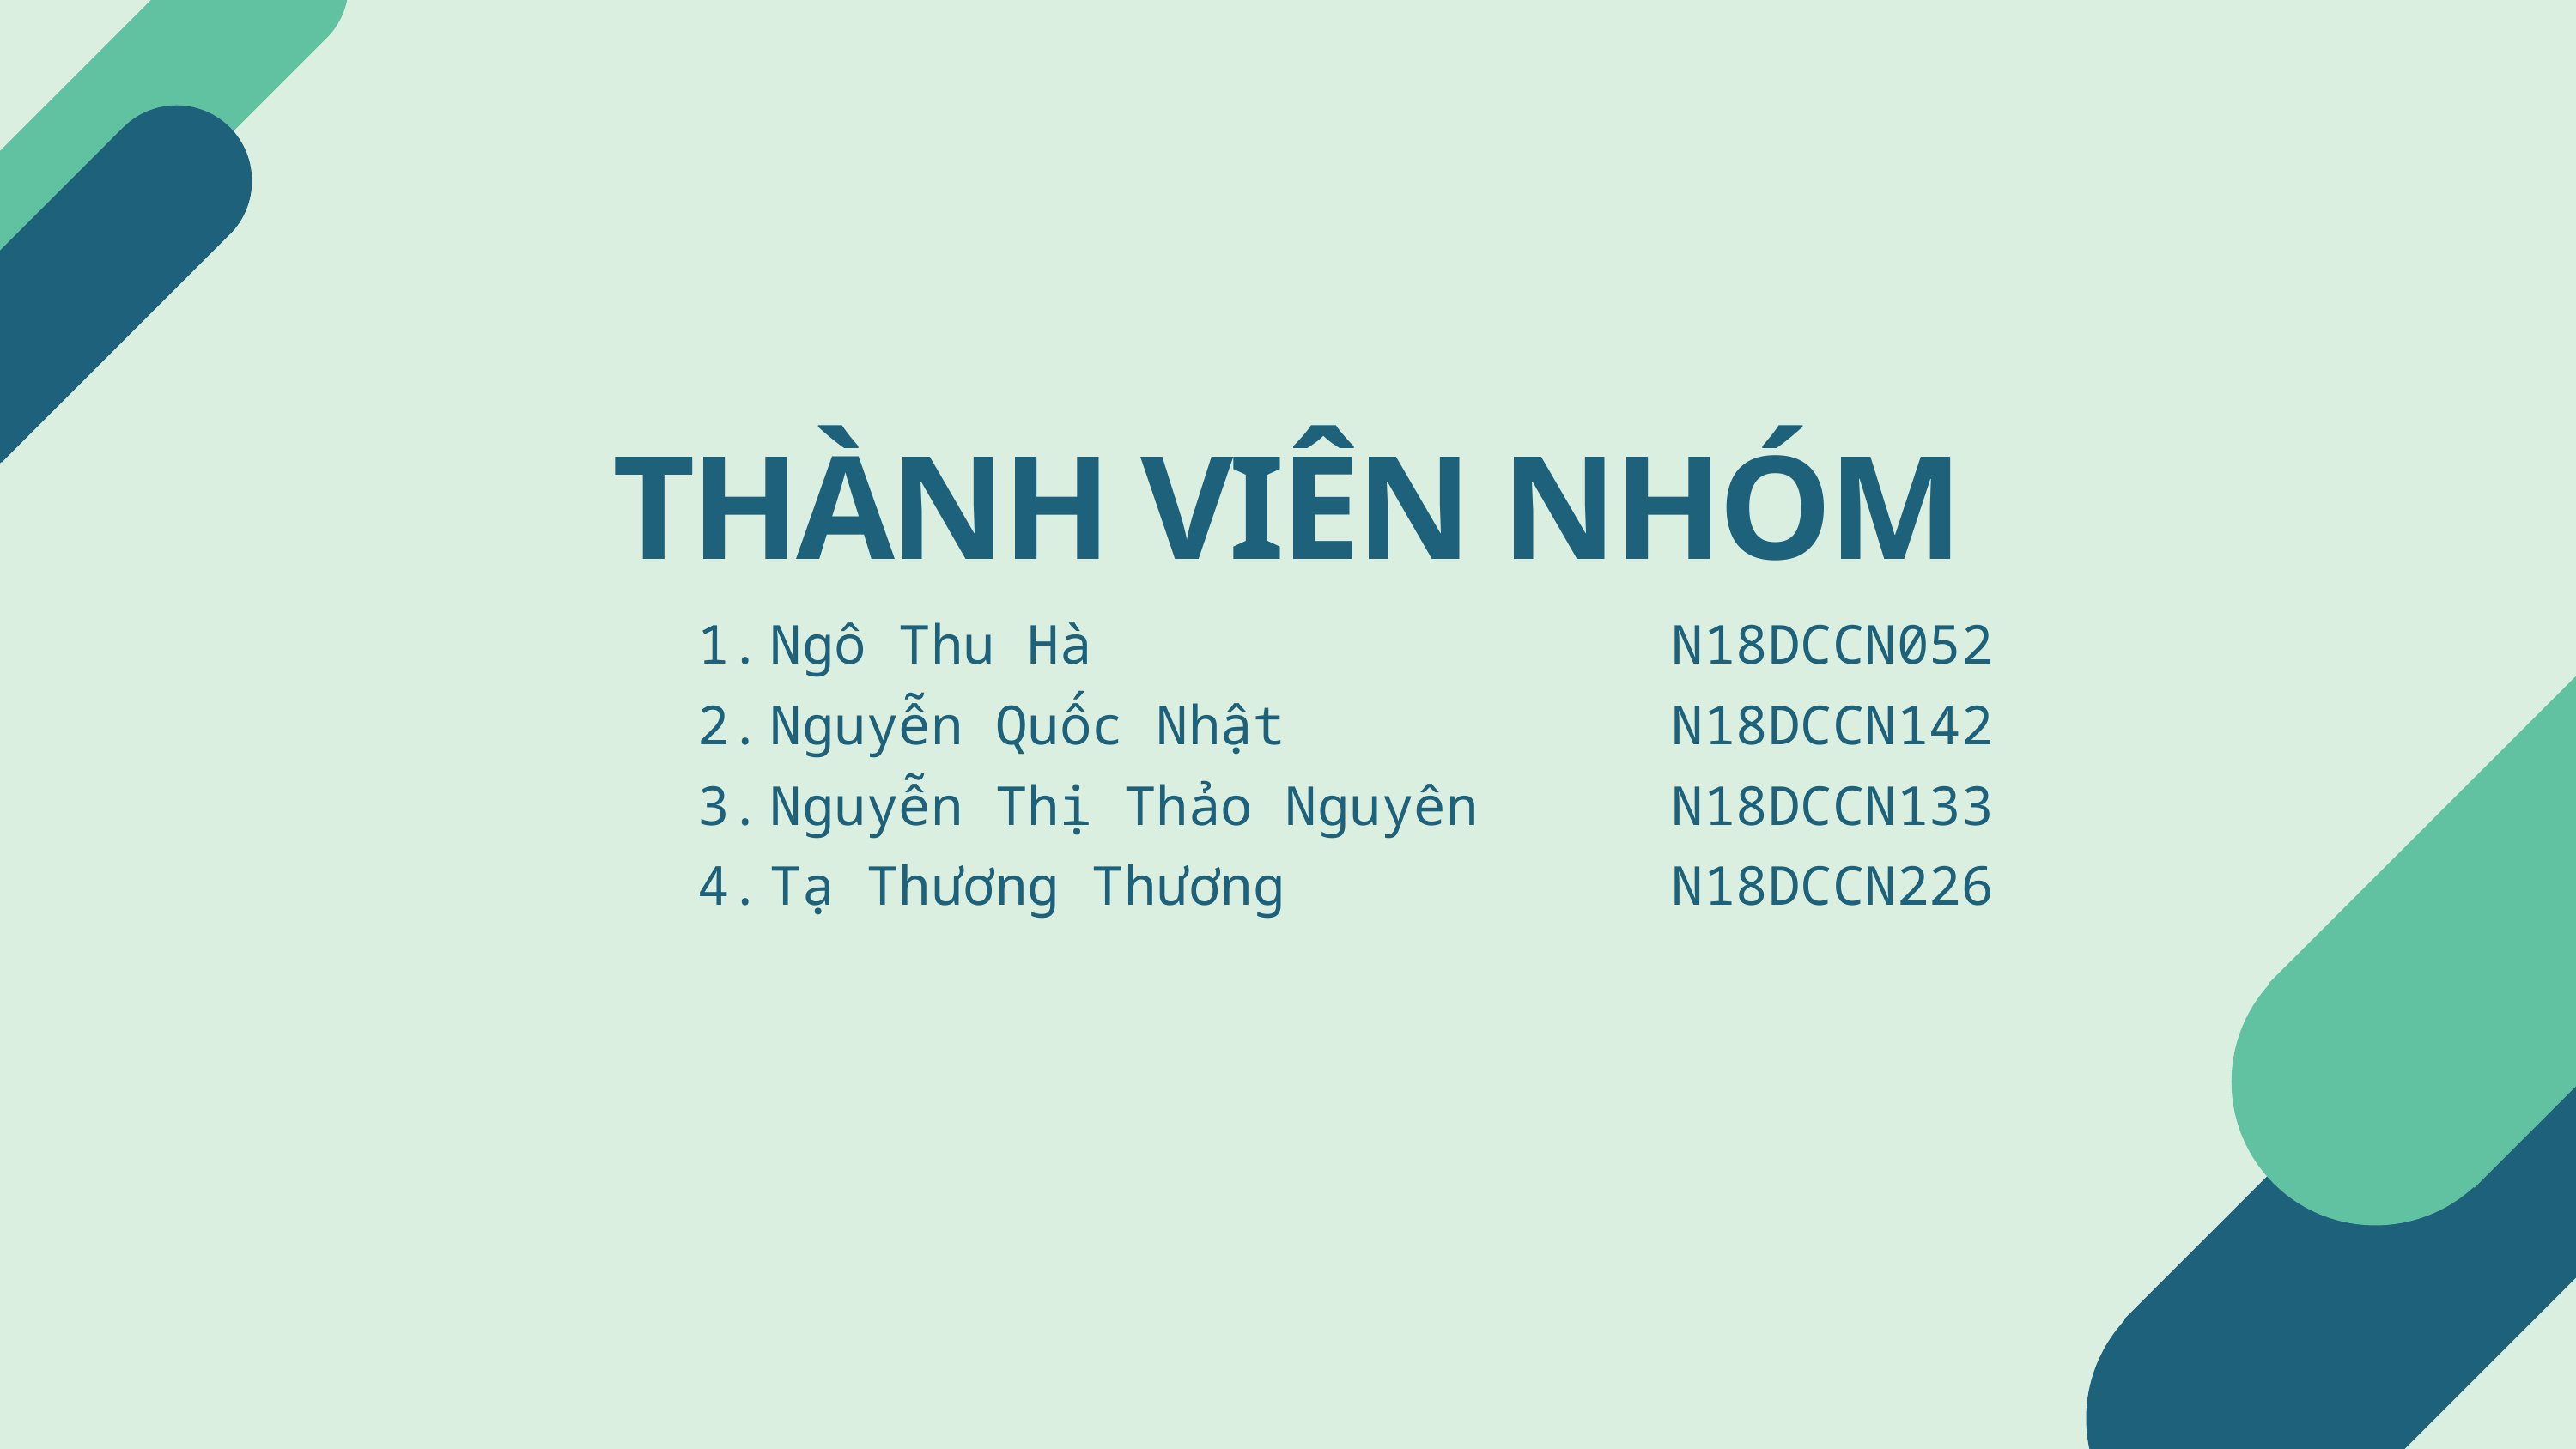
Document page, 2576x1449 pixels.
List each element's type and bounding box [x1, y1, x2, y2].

text_box [0, 0, 390, 526]
text_box [0, 430, 2576, 920]
text_box [2002, 928, 2576, 1449]
